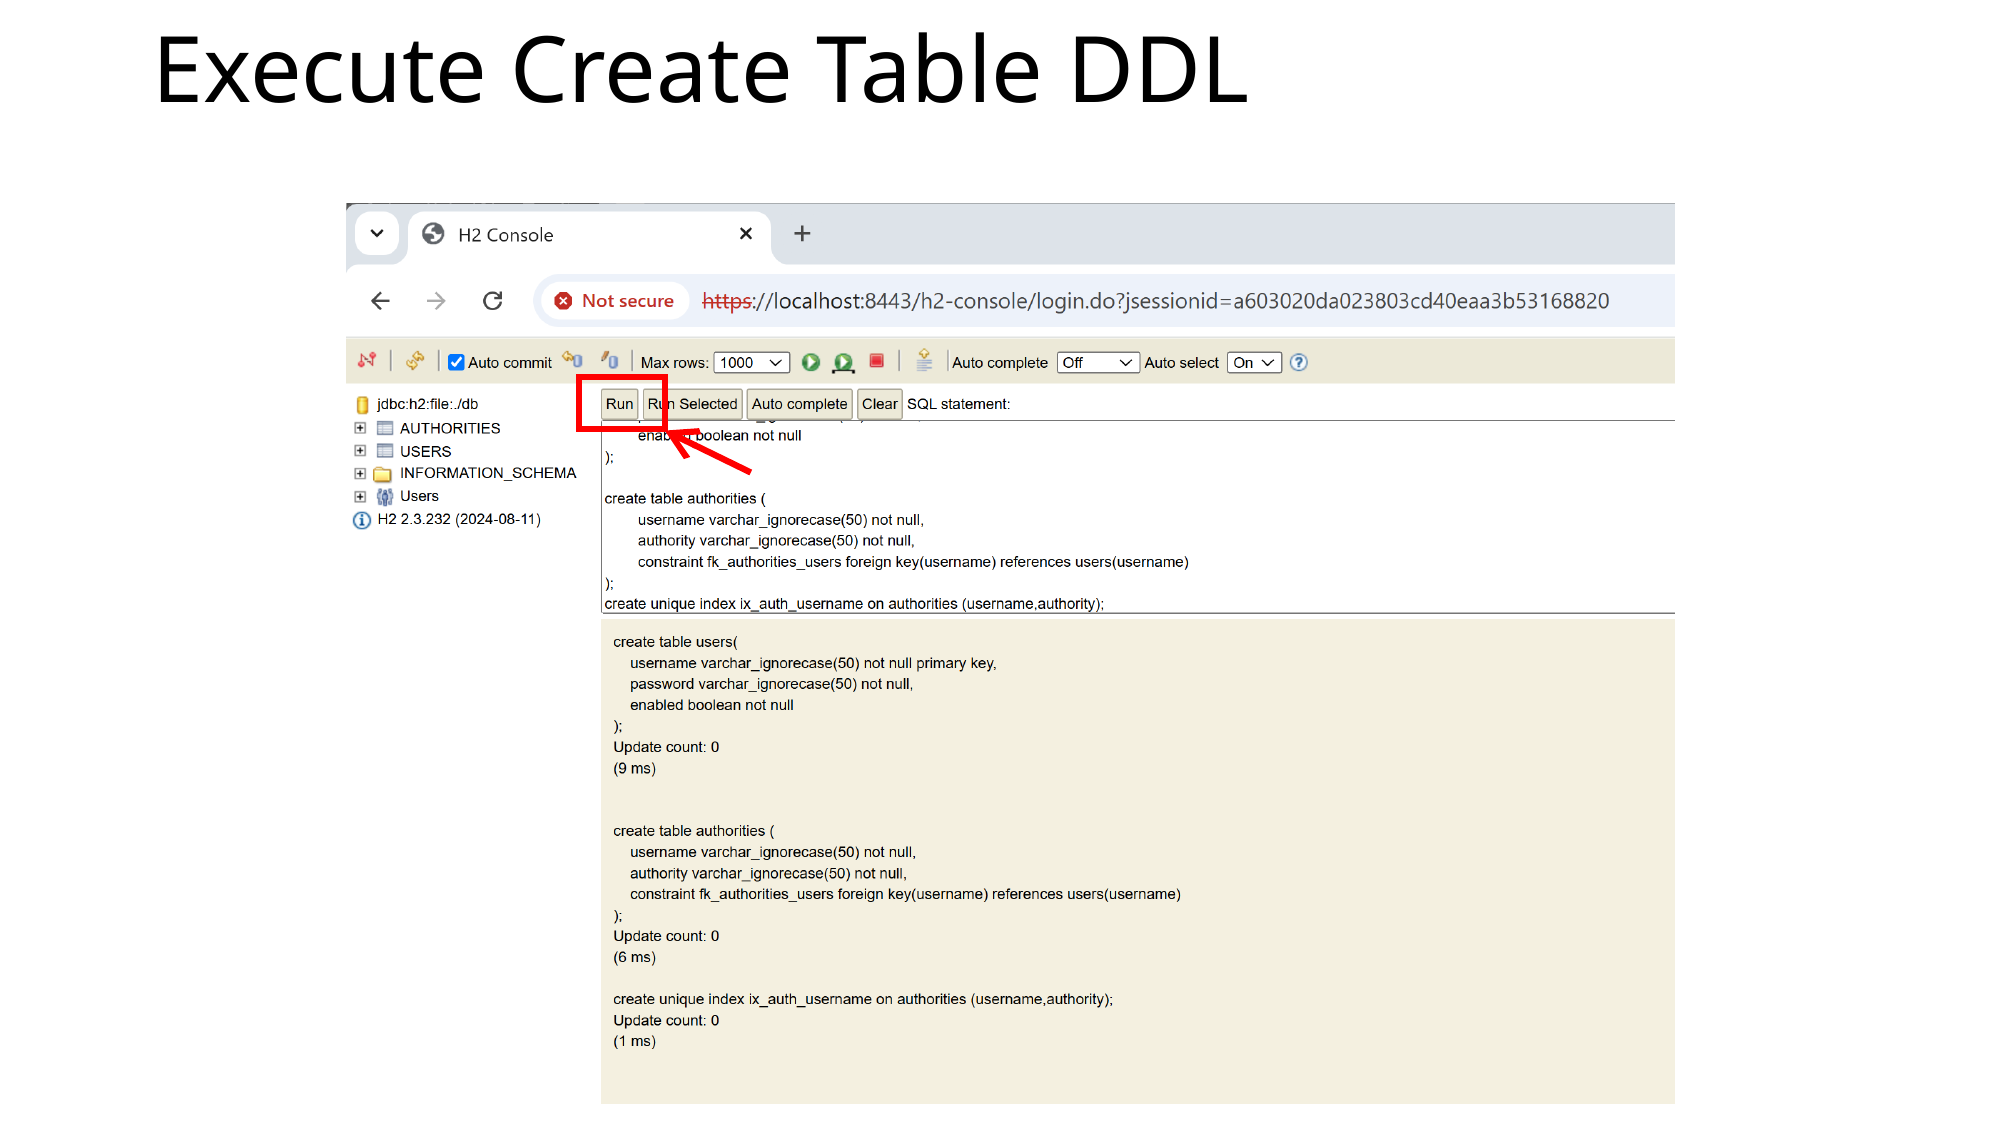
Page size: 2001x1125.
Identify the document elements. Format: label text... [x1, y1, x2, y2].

title Execute Create Table DDL [137, 0, 1863, 147]
picture [345, 203, 1675, 1105]
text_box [664, 430, 751, 473]
